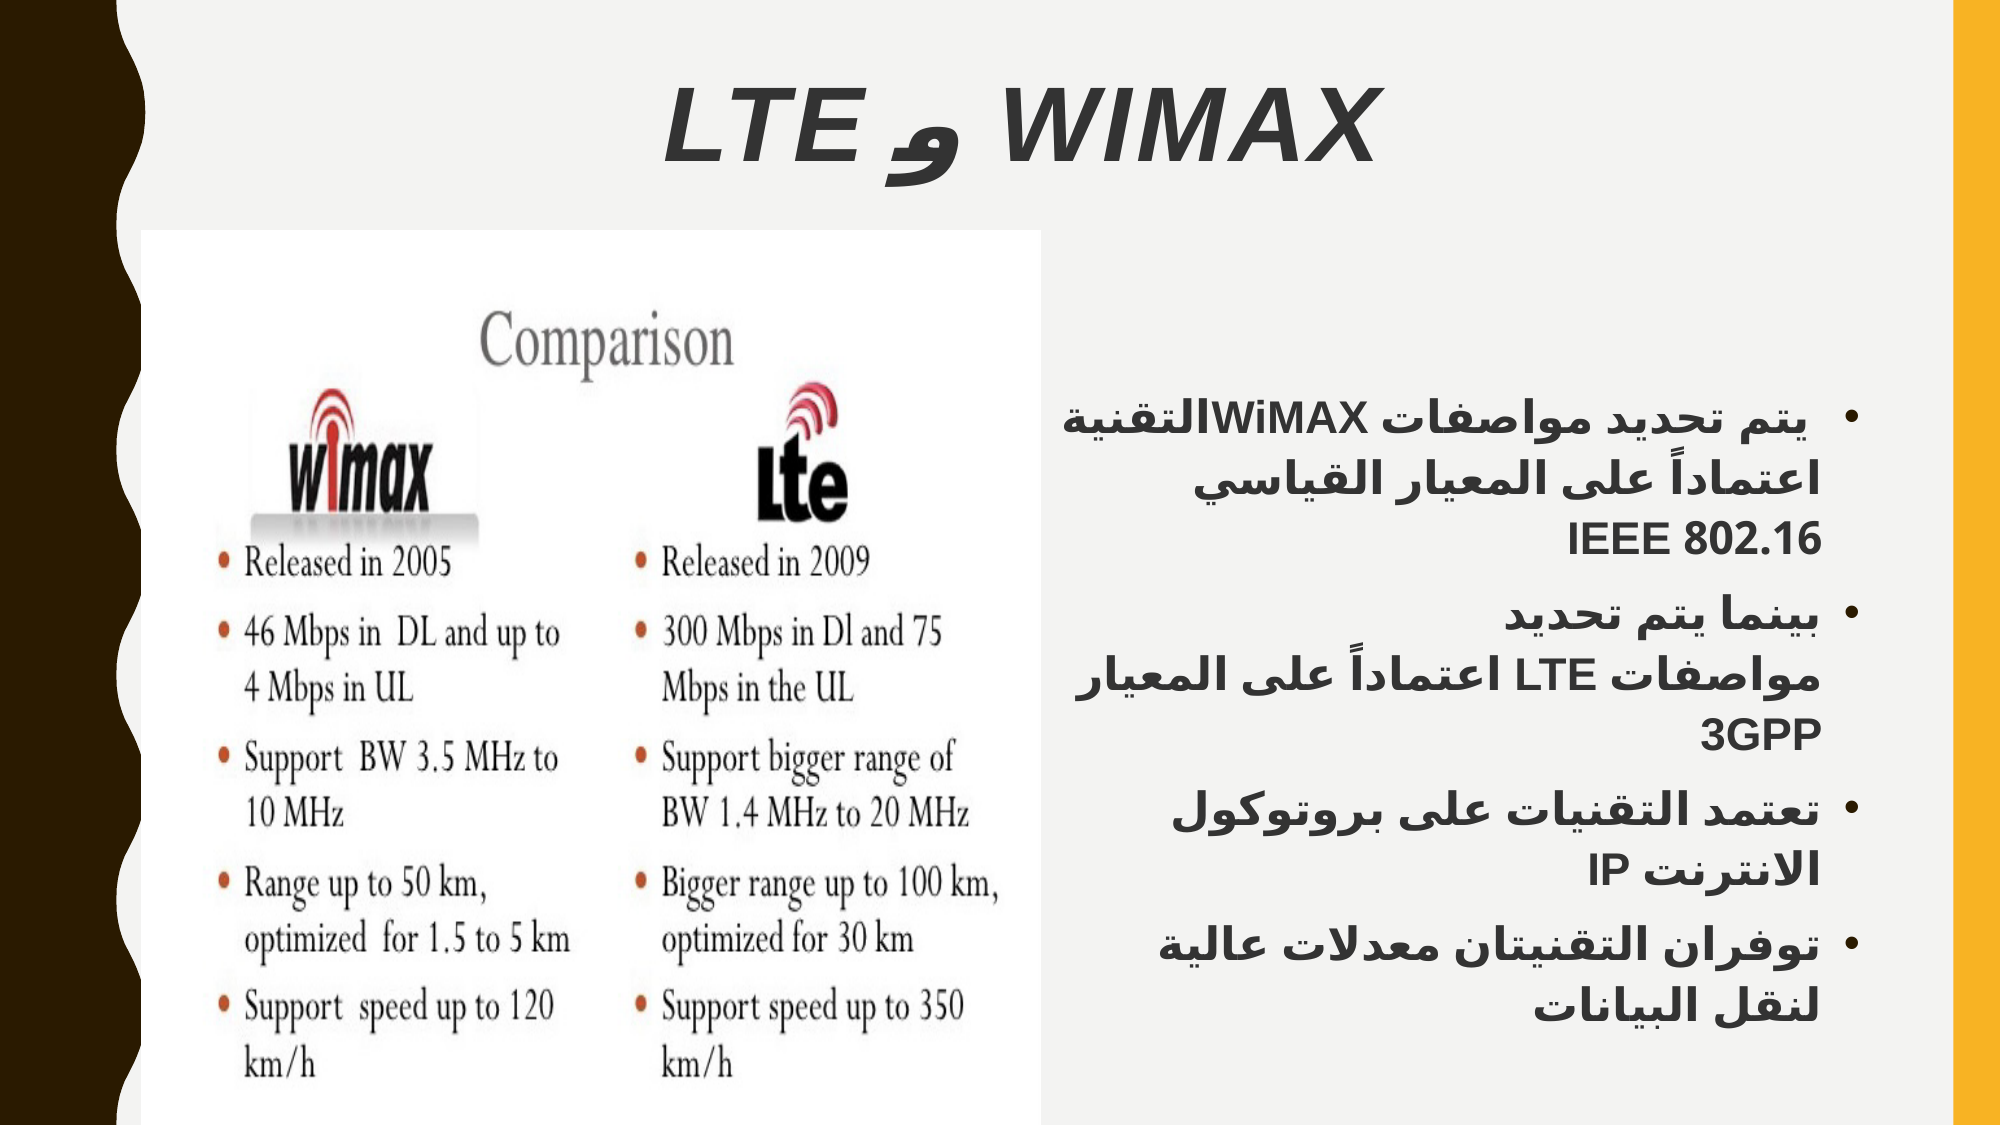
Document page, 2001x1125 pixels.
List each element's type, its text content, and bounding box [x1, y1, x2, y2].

title WiMAX و LTE [205, 62, 1875, 308]
list يتم تحديد مواصفات WiMAXالتقنية اعتماداً على المعيار القياسي 802.16 IEEE بينما يتم تحديد مواصفات LTE اعتماداً على المعيار 3GPP تعتمد التقنيات على بروتوكول الانترنت IP توفران التقنيتان معدلات عالية لنقل البيانات [1041, 375, 1875, 1063]
picture [141, 230, 1041, 1125]
